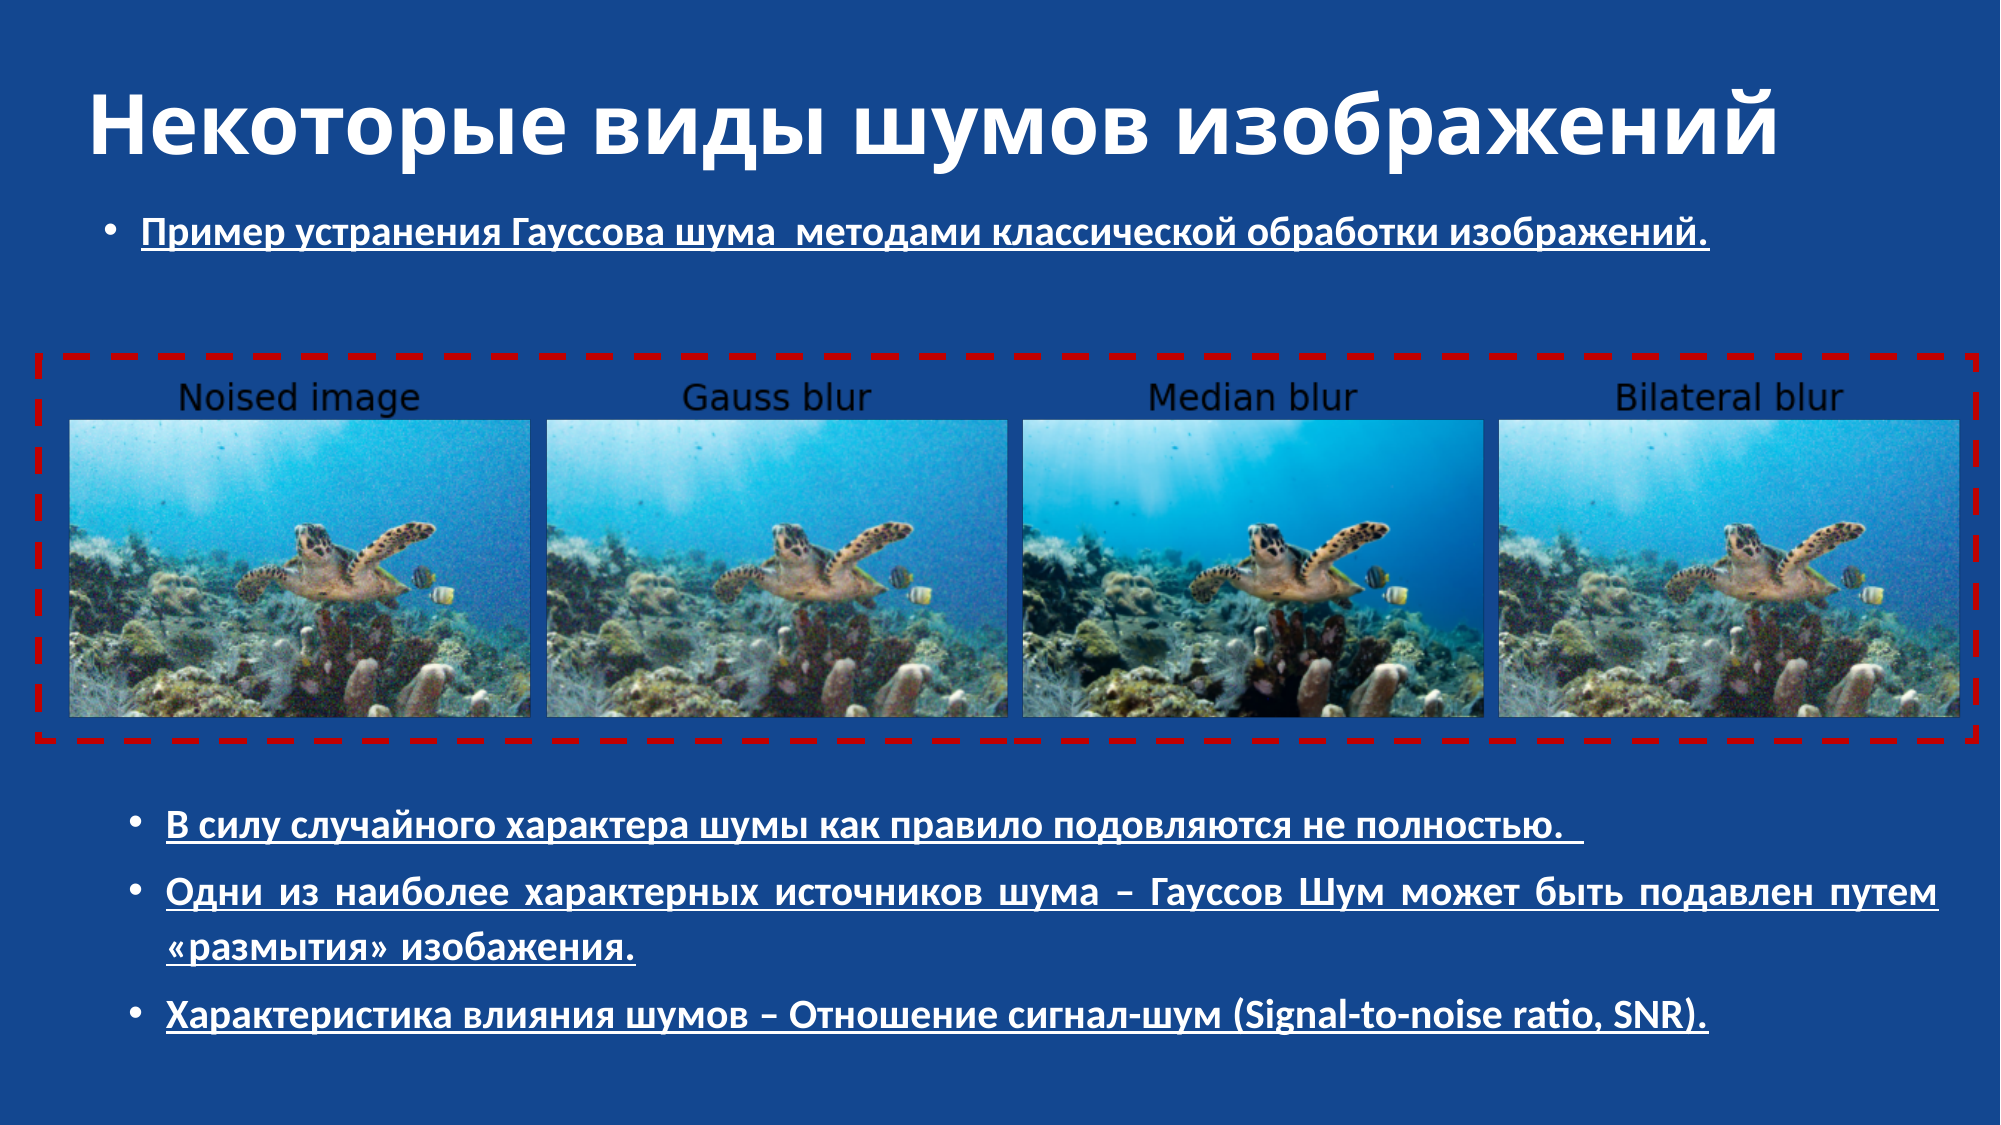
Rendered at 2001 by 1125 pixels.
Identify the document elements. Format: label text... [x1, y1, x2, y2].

list Пример устранения Гауссова шума методами классической обработки изображений. [88, 741, 1929, 1063]
title Некоторые виды шумов изображений [71, 18, 1970, 237]
picture [56, 369, 1970, 729]
text_box [37, 355, 1977, 742]
text_box В силу случайного характера шумы как правило подовляются не полностью. Одни из наиболее характерных источников шума – Гауссов Шум может быть подавлен путем «размытия» изобажения. Характеристика влияния шумов – Отношение сигнал-шум (Signal-to-noise ratio, SNR). [113, 784, 1954, 1088]
list Пример устранения Гауссова шума методами классической обработки изображений. [88, 191, 1929, 356]
